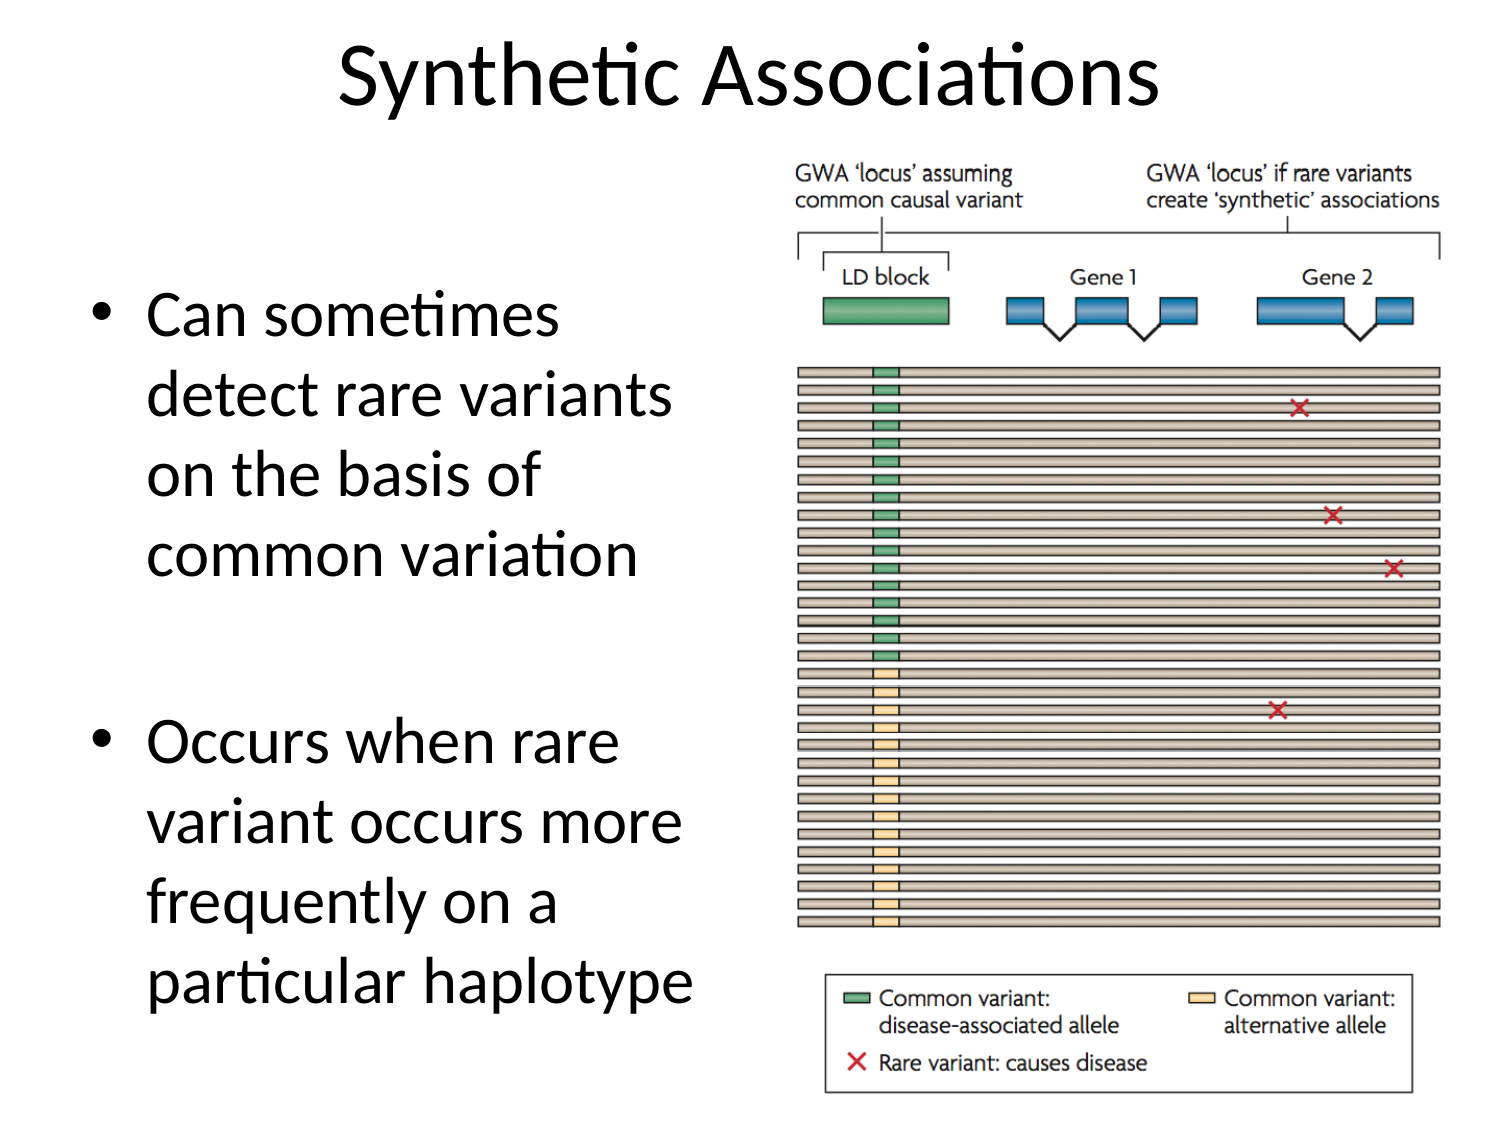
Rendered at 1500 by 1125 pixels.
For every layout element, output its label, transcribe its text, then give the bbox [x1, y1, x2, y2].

title Synthetic Associations [75, 0, 1425, 163]
list Can sometimes detect rare variants on the basis of common variation Occurs when rare variant occurs more frequently on a particular haplotype [75, 262, 751, 1081]
picture [772, 145, 1452, 1125]
